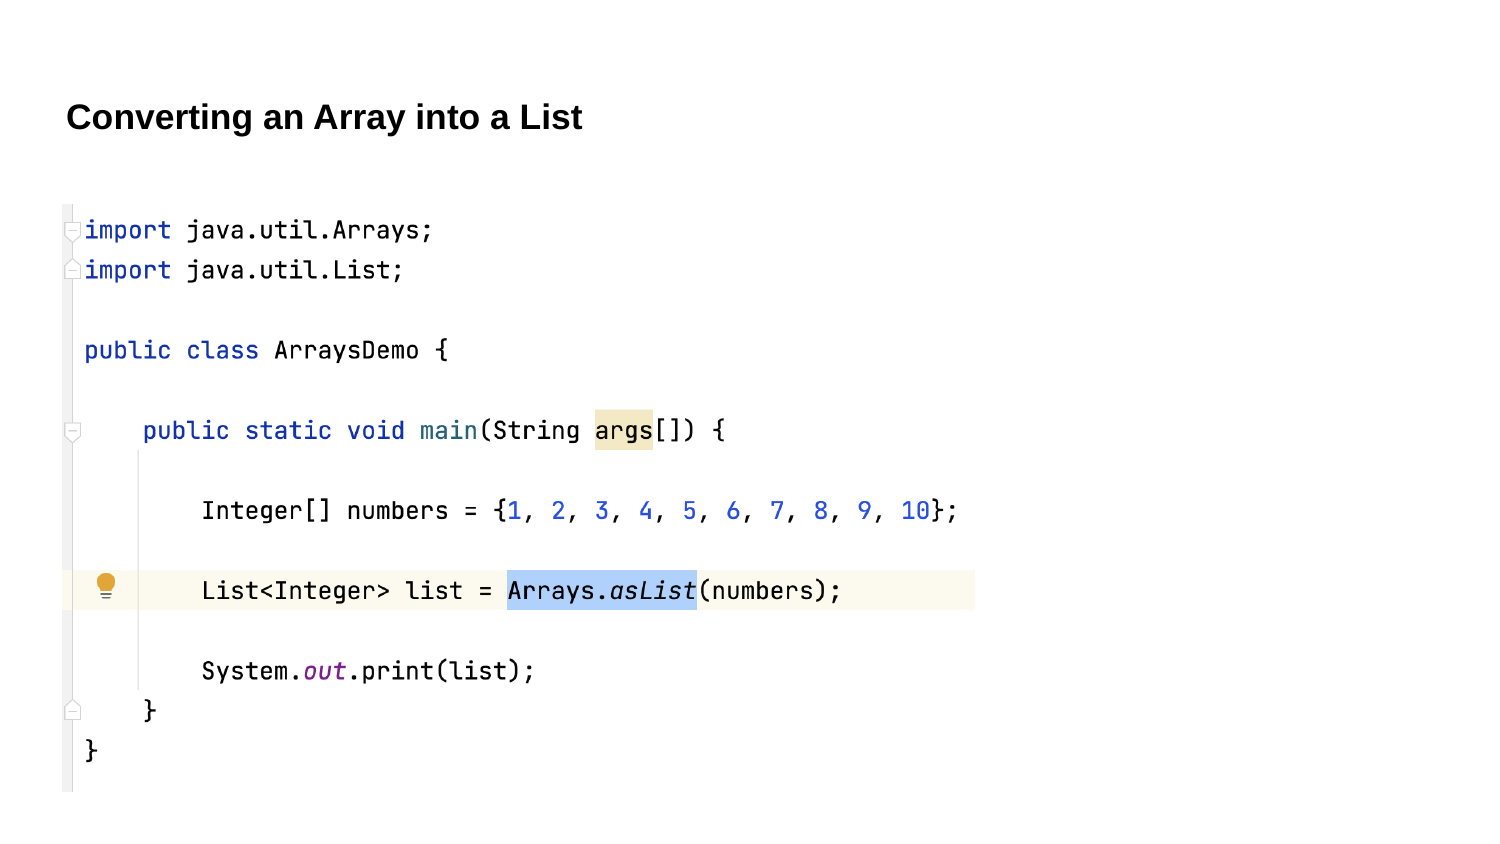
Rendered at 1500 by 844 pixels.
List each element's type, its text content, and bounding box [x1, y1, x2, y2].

picture [62, 204, 975, 792]
title Converting an Array into a List [51, 72, 1449, 167]
